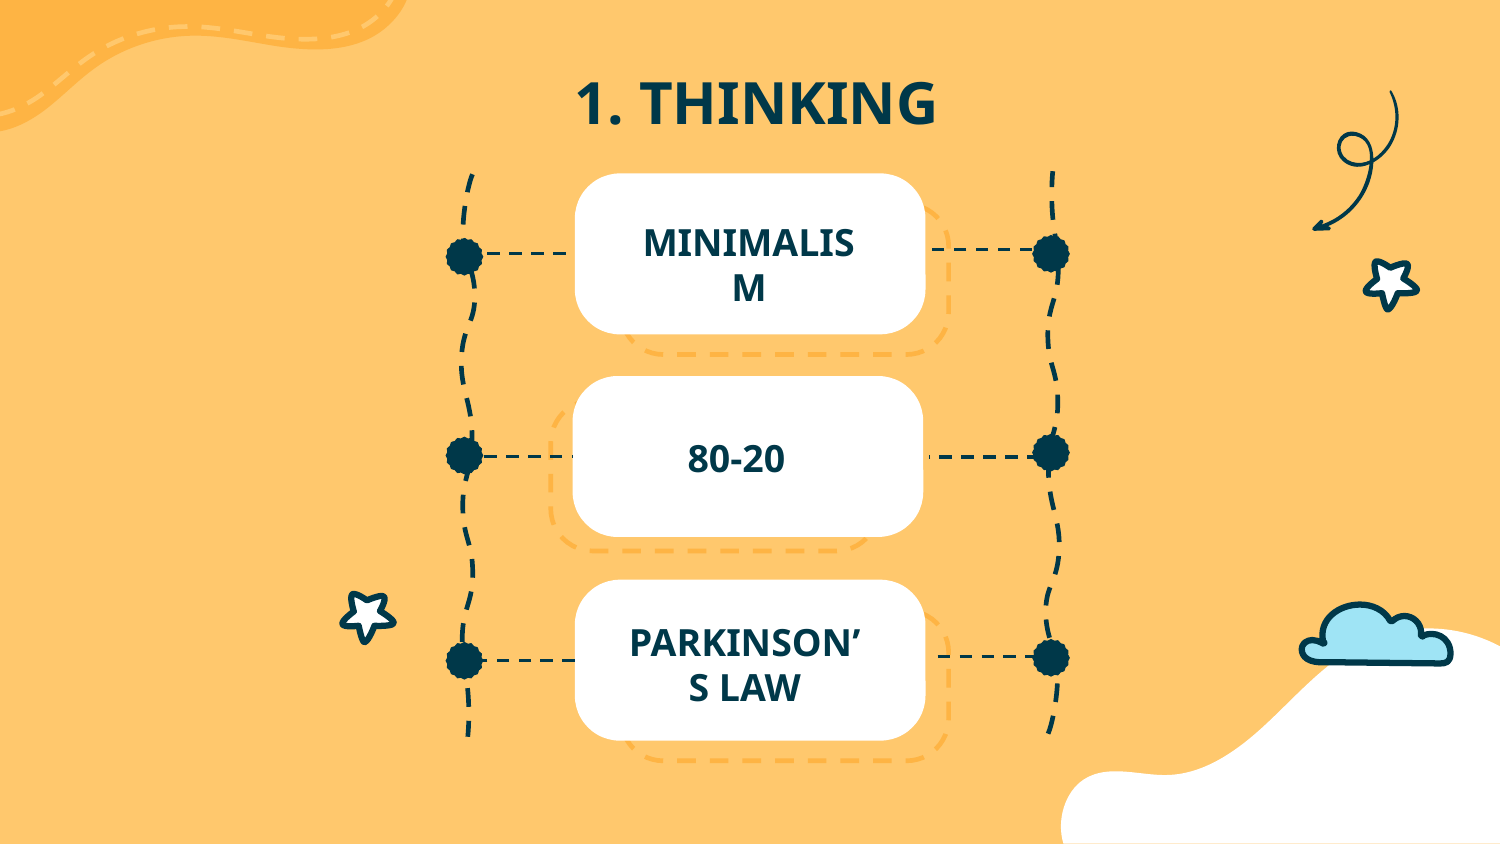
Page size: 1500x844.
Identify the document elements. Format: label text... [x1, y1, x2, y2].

text_box [342, 593, 394, 643]
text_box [550, 375, 924, 552]
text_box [1363, 259, 1419, 312]
text_box [445, 641, 483, 680]
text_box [1046, 331, 1050, 349]
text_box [460, 624, 465, 642]
title 1. THINKING [123, 51, 1390, 145]
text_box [1047, 716, 1055, 734]
text_box [445, 237, 482, 276]
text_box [470, 559, 475, 577]
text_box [466, 689, 470, 706]
text_box [1365, 261, 1417, 310]
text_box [1048, 492, 1055, 510]
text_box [471, 273, 476, 288]
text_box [464, 473, 469, 481]
text_box [1301, 604, 1451, 664]
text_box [1044, 587, 1051, 605]
text_box [1032, 433, 1070, 472]
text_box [1054, 684, 1059, 702]
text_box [340, 591, 396, 644]
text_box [460, 366, 465, 384]
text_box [1044, 620, 1051, 637]
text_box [463, 528, 471, 545]
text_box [574, 173, 949, 355]
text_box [461, 206, 467, 224]
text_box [1048, 299, 1056, 316]
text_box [460, 334, 467, 352]
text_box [465, 398, 472, 416]
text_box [1056, 395, 1060, 413]
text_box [1050, 202, 1055, 219]
text_box [1033, 638, 1070, 677]
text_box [1056, 271, 1060, 284]
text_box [1299, 602, 1423, 666]
text_box [445, 436, 484, 475]
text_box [466, 721, 471, 736]
text_box [1033, 234, 1070, 273]
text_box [574, 579, 949, 762]
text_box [466, 175, 474, 192]
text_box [1050, 172, 1054, 187]
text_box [1050, 363, 1057, 380]
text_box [465, 592, 473, 609]
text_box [1055, 524, 1061, 542]
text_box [461, 495, 465, 513]
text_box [469, 303, 476, 320]
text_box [1054, 556, 1060, 574]
text_box [1312, 90, 1399, 231]
